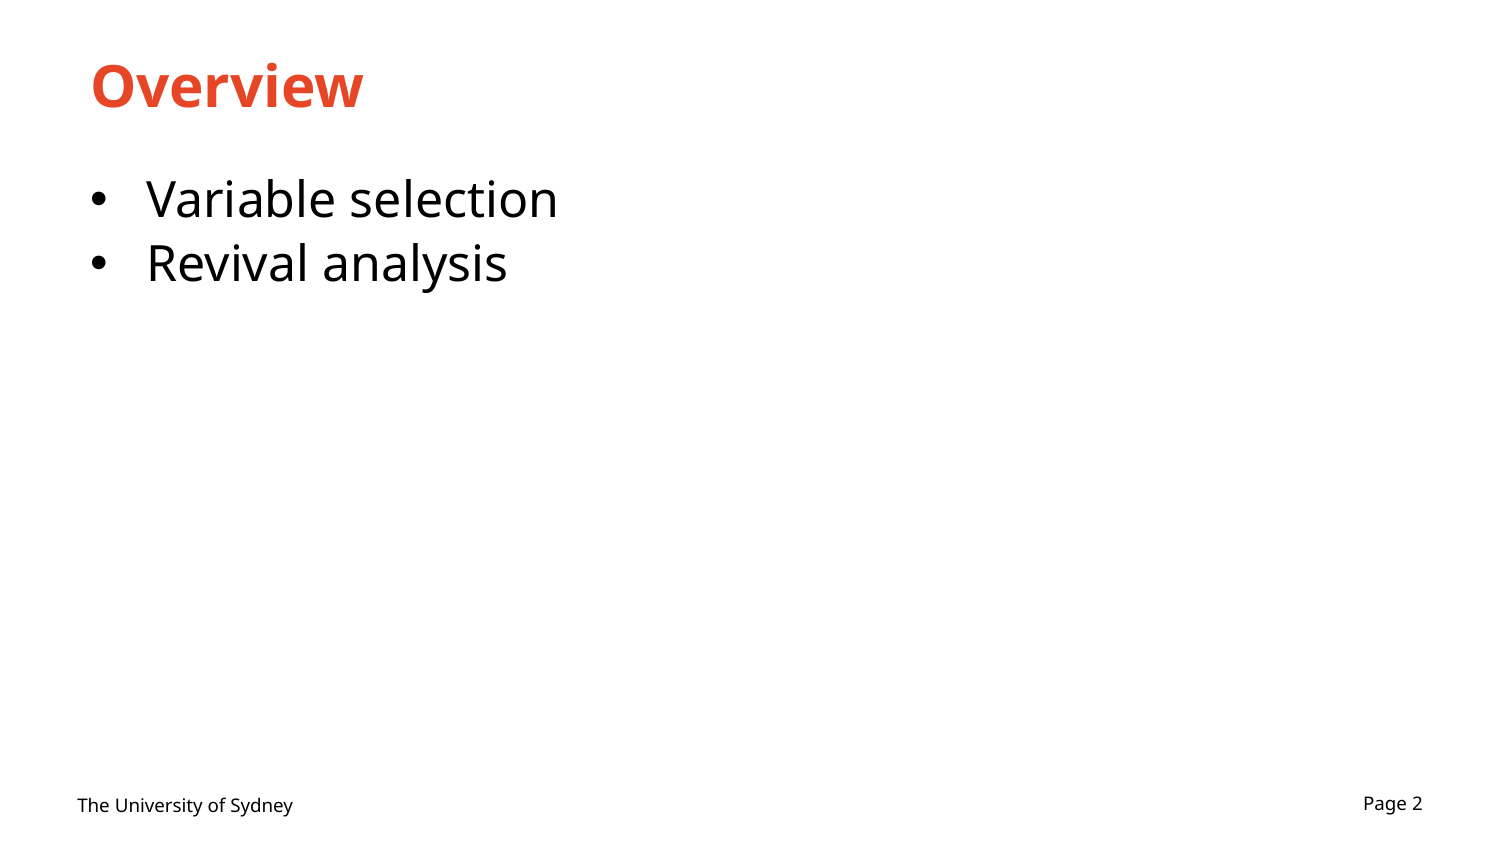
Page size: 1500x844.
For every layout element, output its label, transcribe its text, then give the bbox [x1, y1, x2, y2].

list Variable selection Revival analysis [75, 167, 704, 615]
title Overview [75, 14, 1425, 155]
